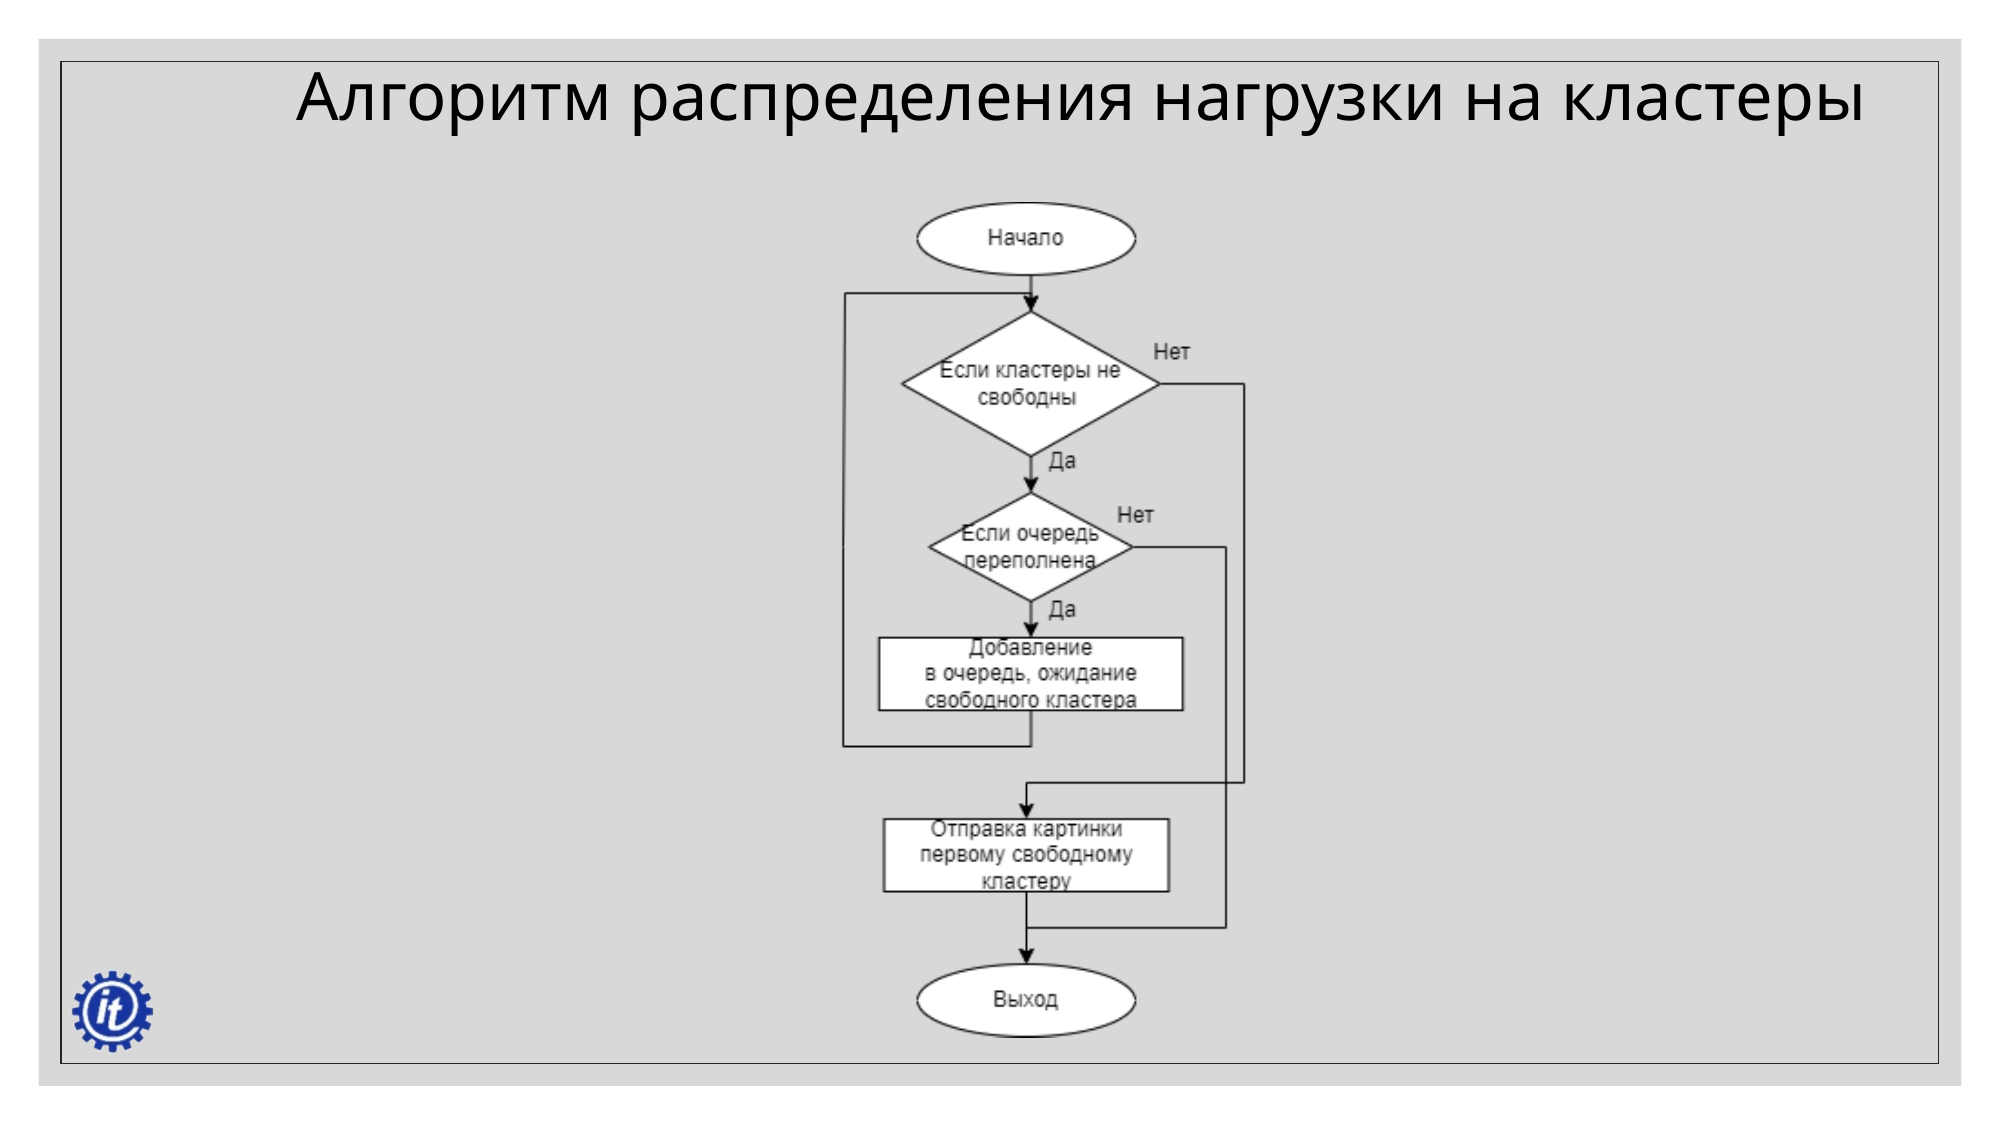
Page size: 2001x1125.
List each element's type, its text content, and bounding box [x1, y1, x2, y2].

picture [57, 970, 167, 1058]
text_box Алгоритм распределения нагрузки на кластеры [126, 46, 2000, 142]
picture [830, 202, 1260, 1038]
